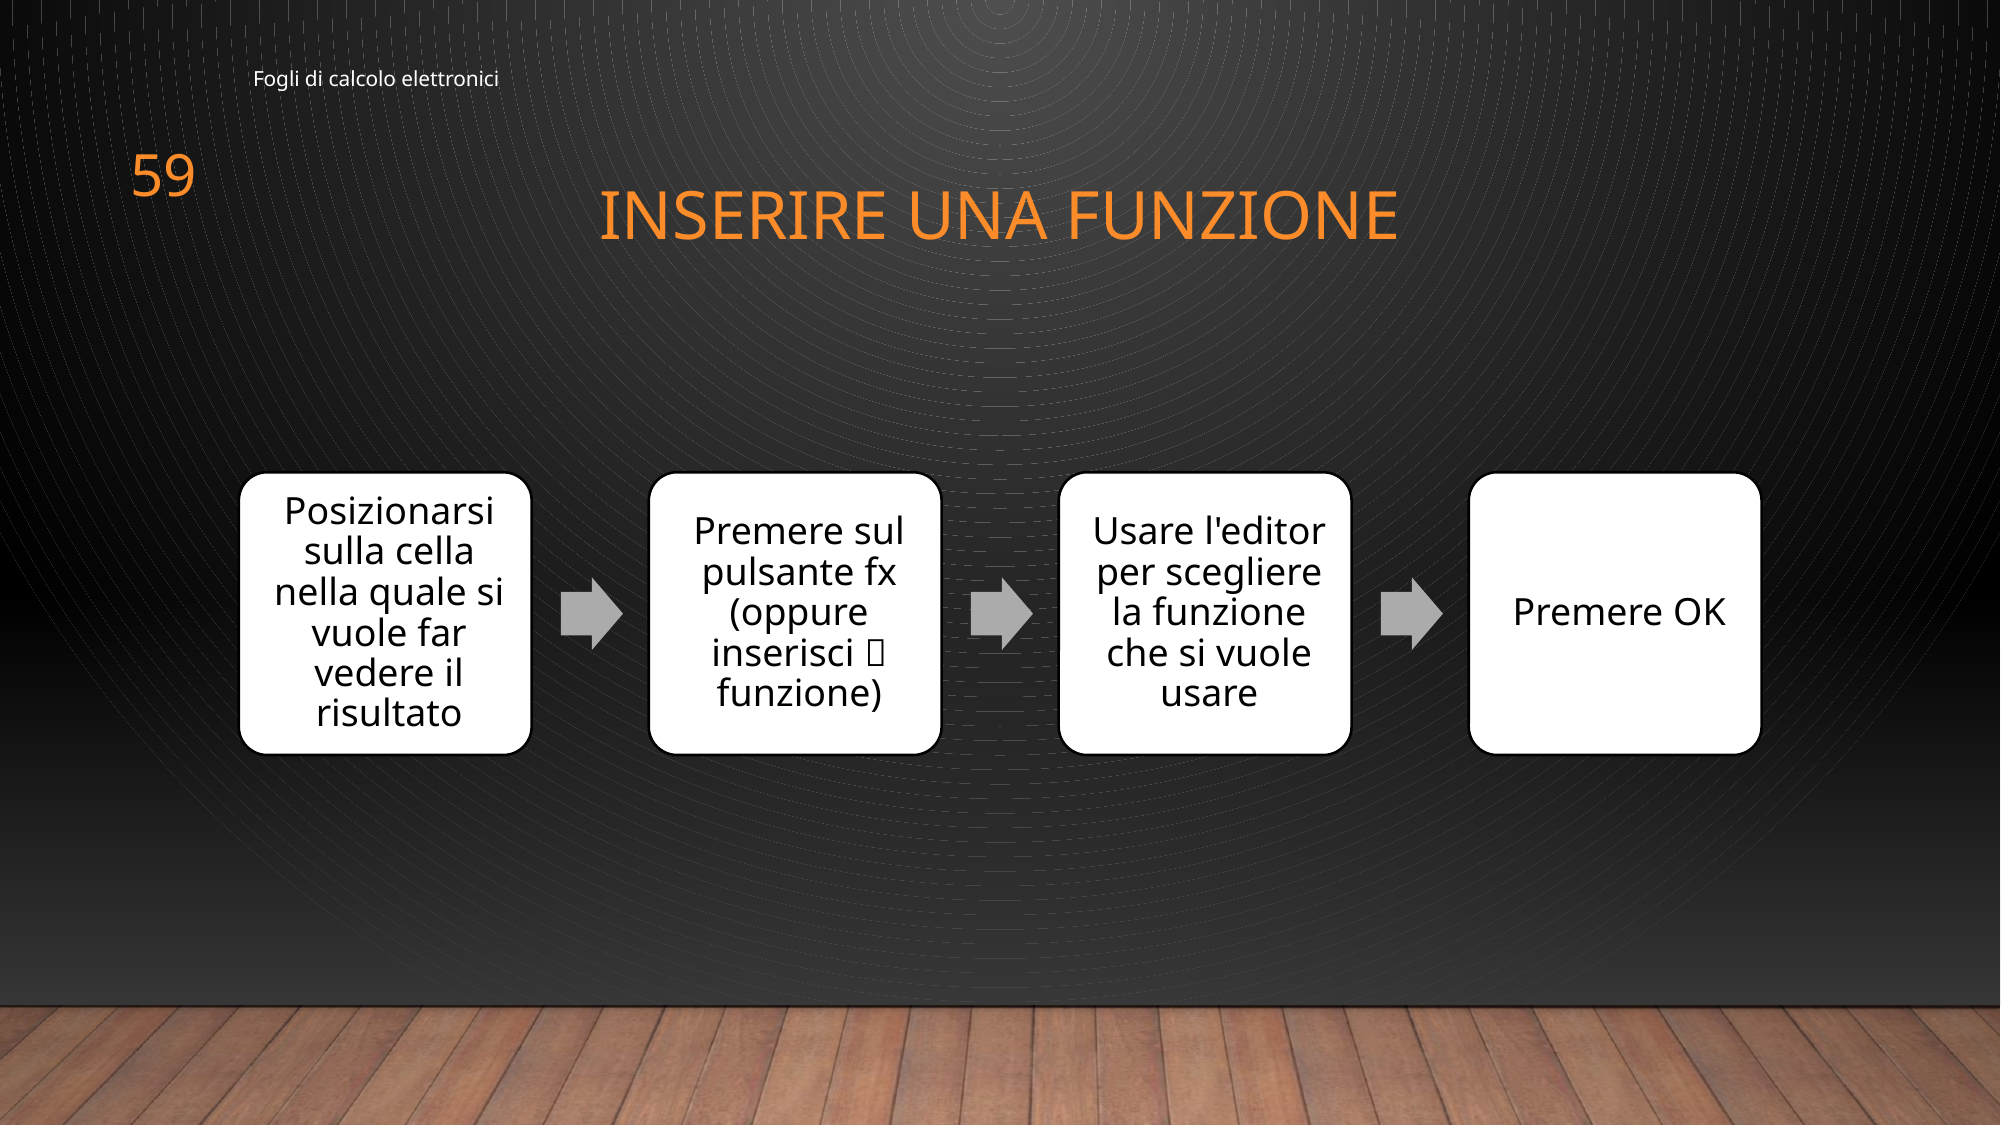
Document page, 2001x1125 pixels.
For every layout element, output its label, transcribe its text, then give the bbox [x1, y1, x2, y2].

slide_number 59 [78, 131, 212, 214]
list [237, 330, 1763, 897]
title Inserire una funzione [238, 131, 1763, 305]
picture [0, 1005, 2000, 1125]
footer Fogli di calcolo elettronici [238, 54, 1162, 105]
